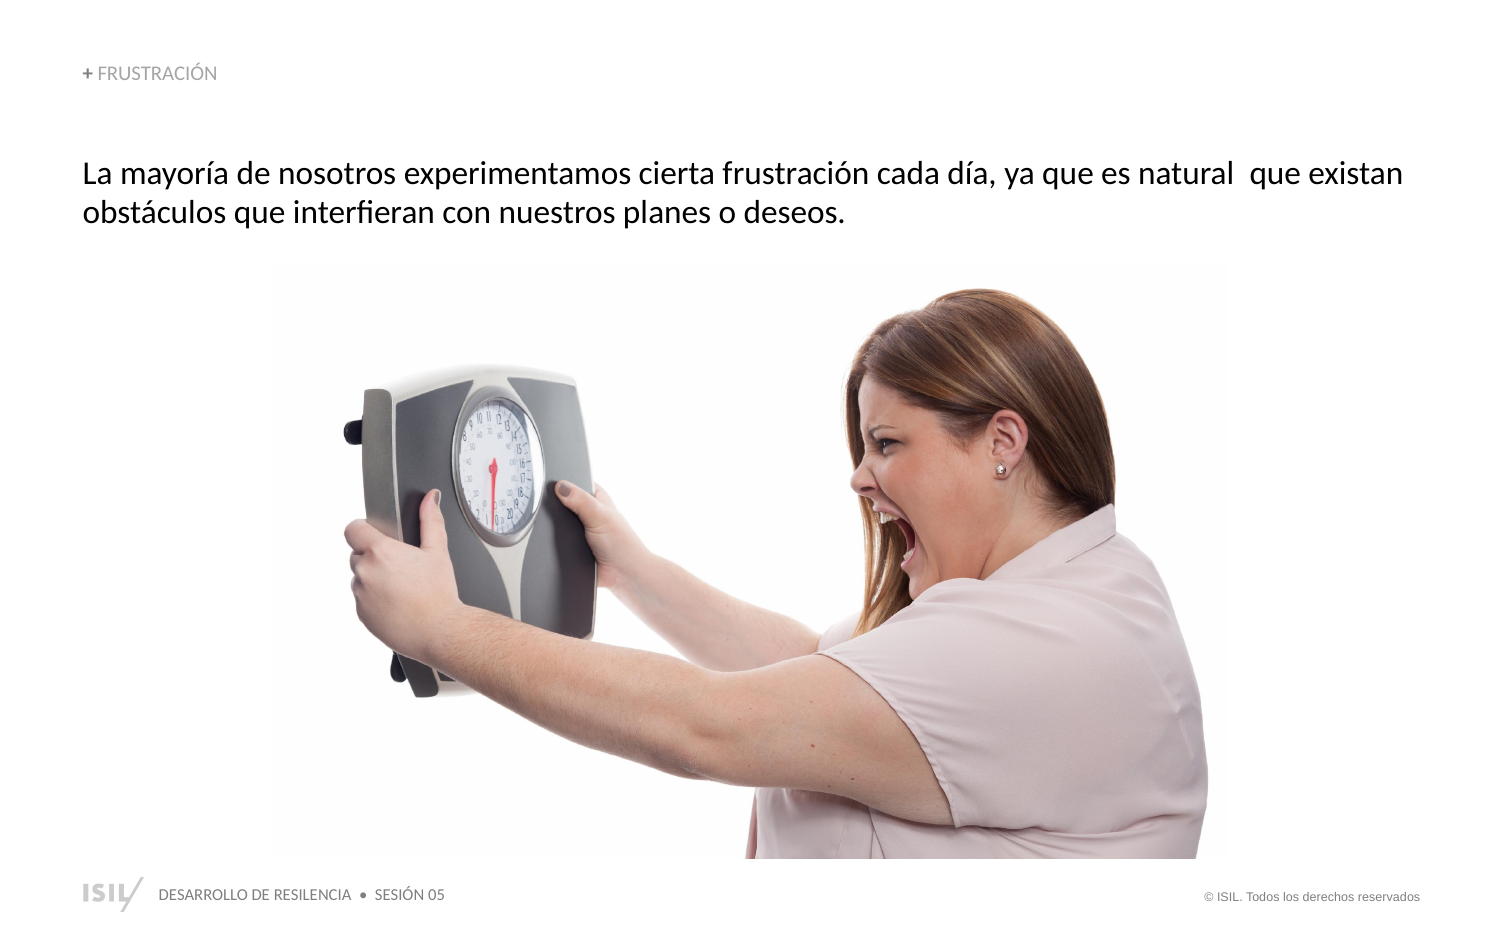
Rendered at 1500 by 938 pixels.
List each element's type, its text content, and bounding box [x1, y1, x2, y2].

text_box + FRUSTRACIÓN [82, 61, 482, 85]
picture [272, 261, 1228, 859]
text_box La mayoría de nosotros experimentamos cierta frustración cada día, ya que es natural que existan obstáculos que interfieran con nuestros planes o deseos. [82, 150, 1424, 231]
